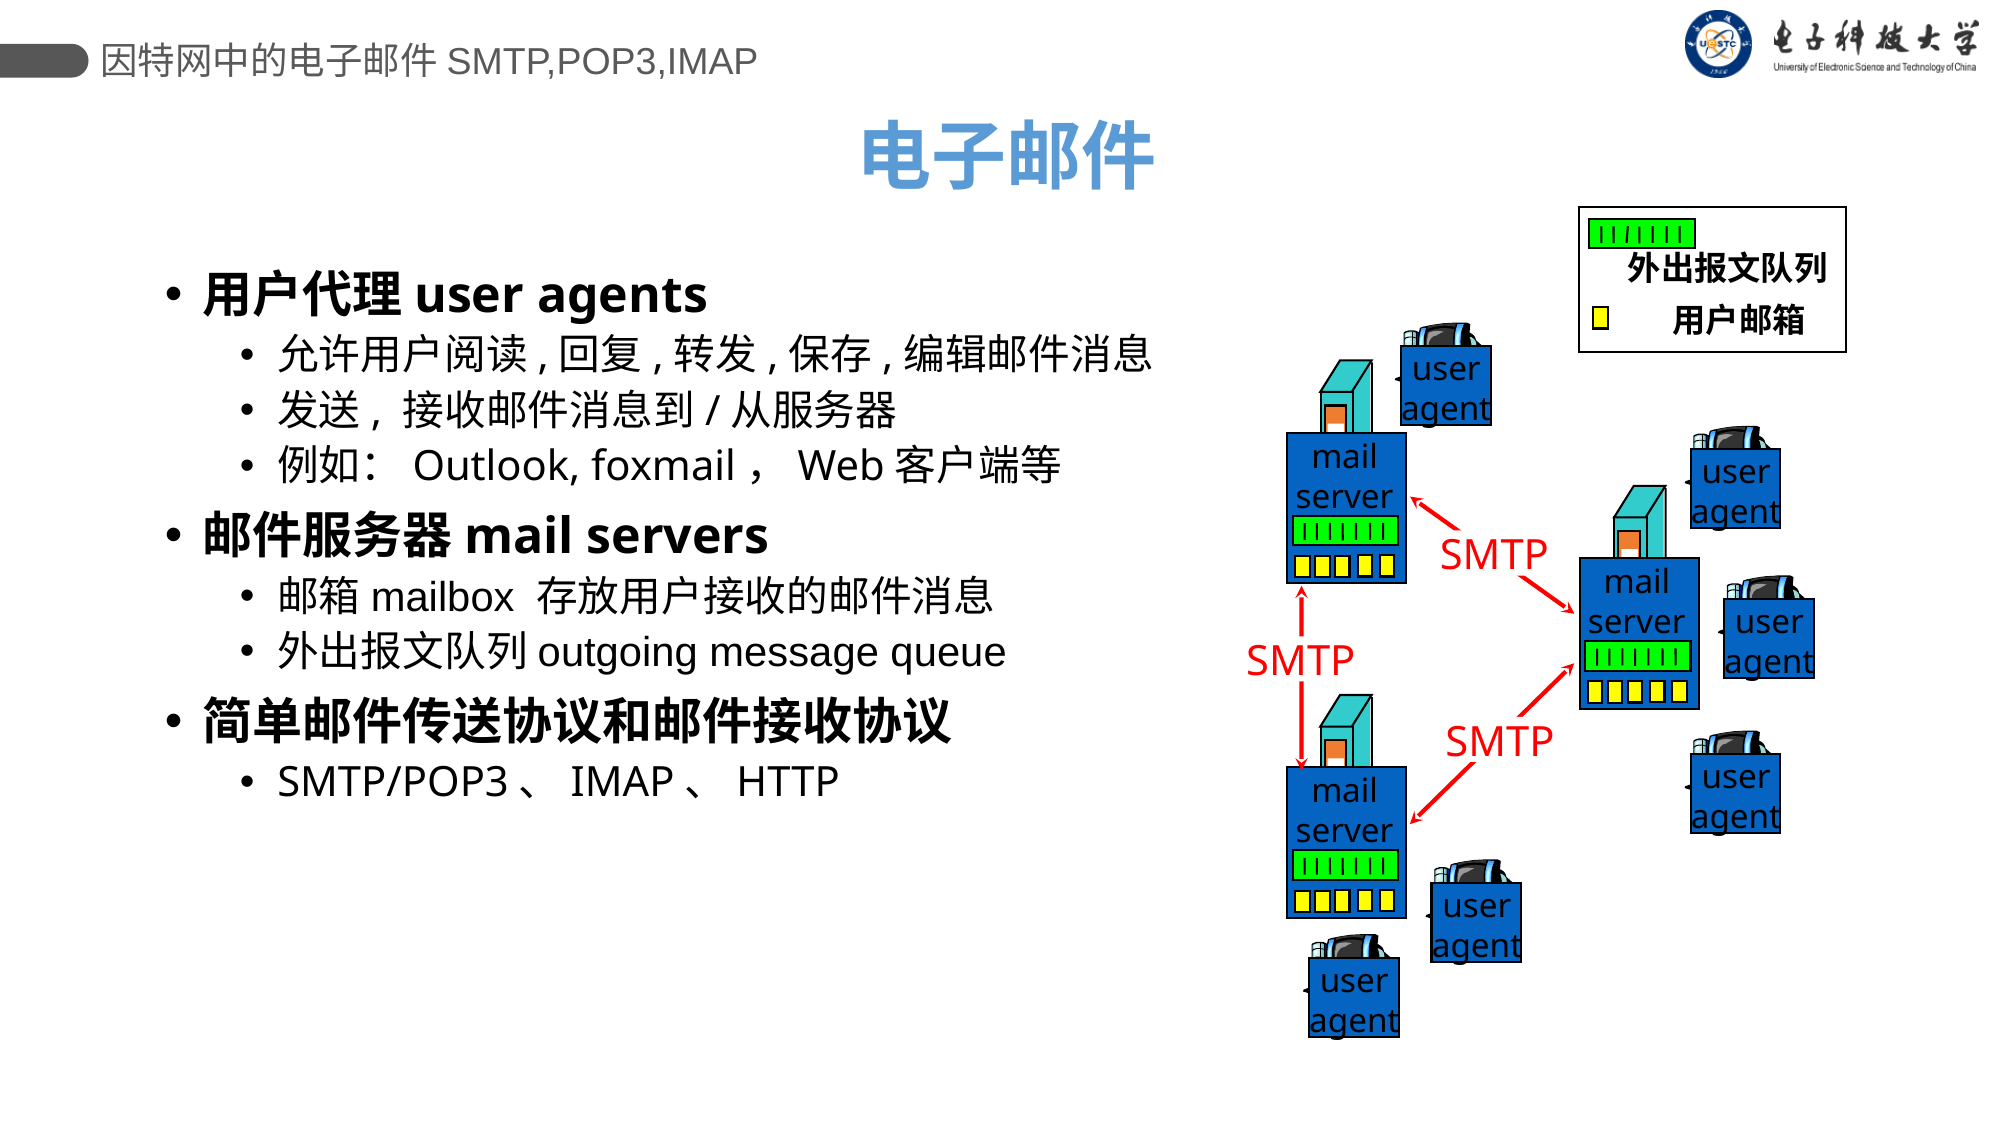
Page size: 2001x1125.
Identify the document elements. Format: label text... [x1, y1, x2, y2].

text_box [1572, 552, 1702, 709]
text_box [1613, 485, 1666, 552]
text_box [1589, 199, 1844, 348]
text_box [1415, 858, 1539, 973]
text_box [1421, 520, 1568, 586]
text_box [1561, 663, 1572, 677]
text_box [1279, 695, 1410, 918]
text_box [1292, 933, 1417, 1048]
text_box 因特网中的电子邮件SMTP,POP3,IMAP [100, 28, 807, 91]
title 电子邮件 [841, 111, 1232, 263]
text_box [1674, 424, 1798, 540]
picture [1685, 10, 1979, 78]
text_box [1410, 496, 1424, 509]
text_box [1295, 585, 1308, 599]
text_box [1228, 626, 1374, 692]
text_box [1707, 574, 1832, 689]
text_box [1427, 706, 1573, 773]
text_box [1578, 207, 1846, 353]
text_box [1674, 729, 1798, 845]
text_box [1384, 321, 1508, 437]
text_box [1279, 360, 1410, 584]
text_box [1560, 601, 1572, 614]
list 用户代理user agents 允许用户阅读,回复,转发,保存,编辑邮件消息 发送, 接收邮件消息到/从服务器 例如：Outlook, foxmail，Web客户端等 邮件服务器mail servers 邮箱mailbox 存放用户接收的邮件消息 外出报文队列outgoing message queue 简单邮件传送协议和邮件接收协议 SMTP/POP3、IMAP、HTTP [150, 262, 1229, 666]
text_box [1410, 811, 1424, 825]
